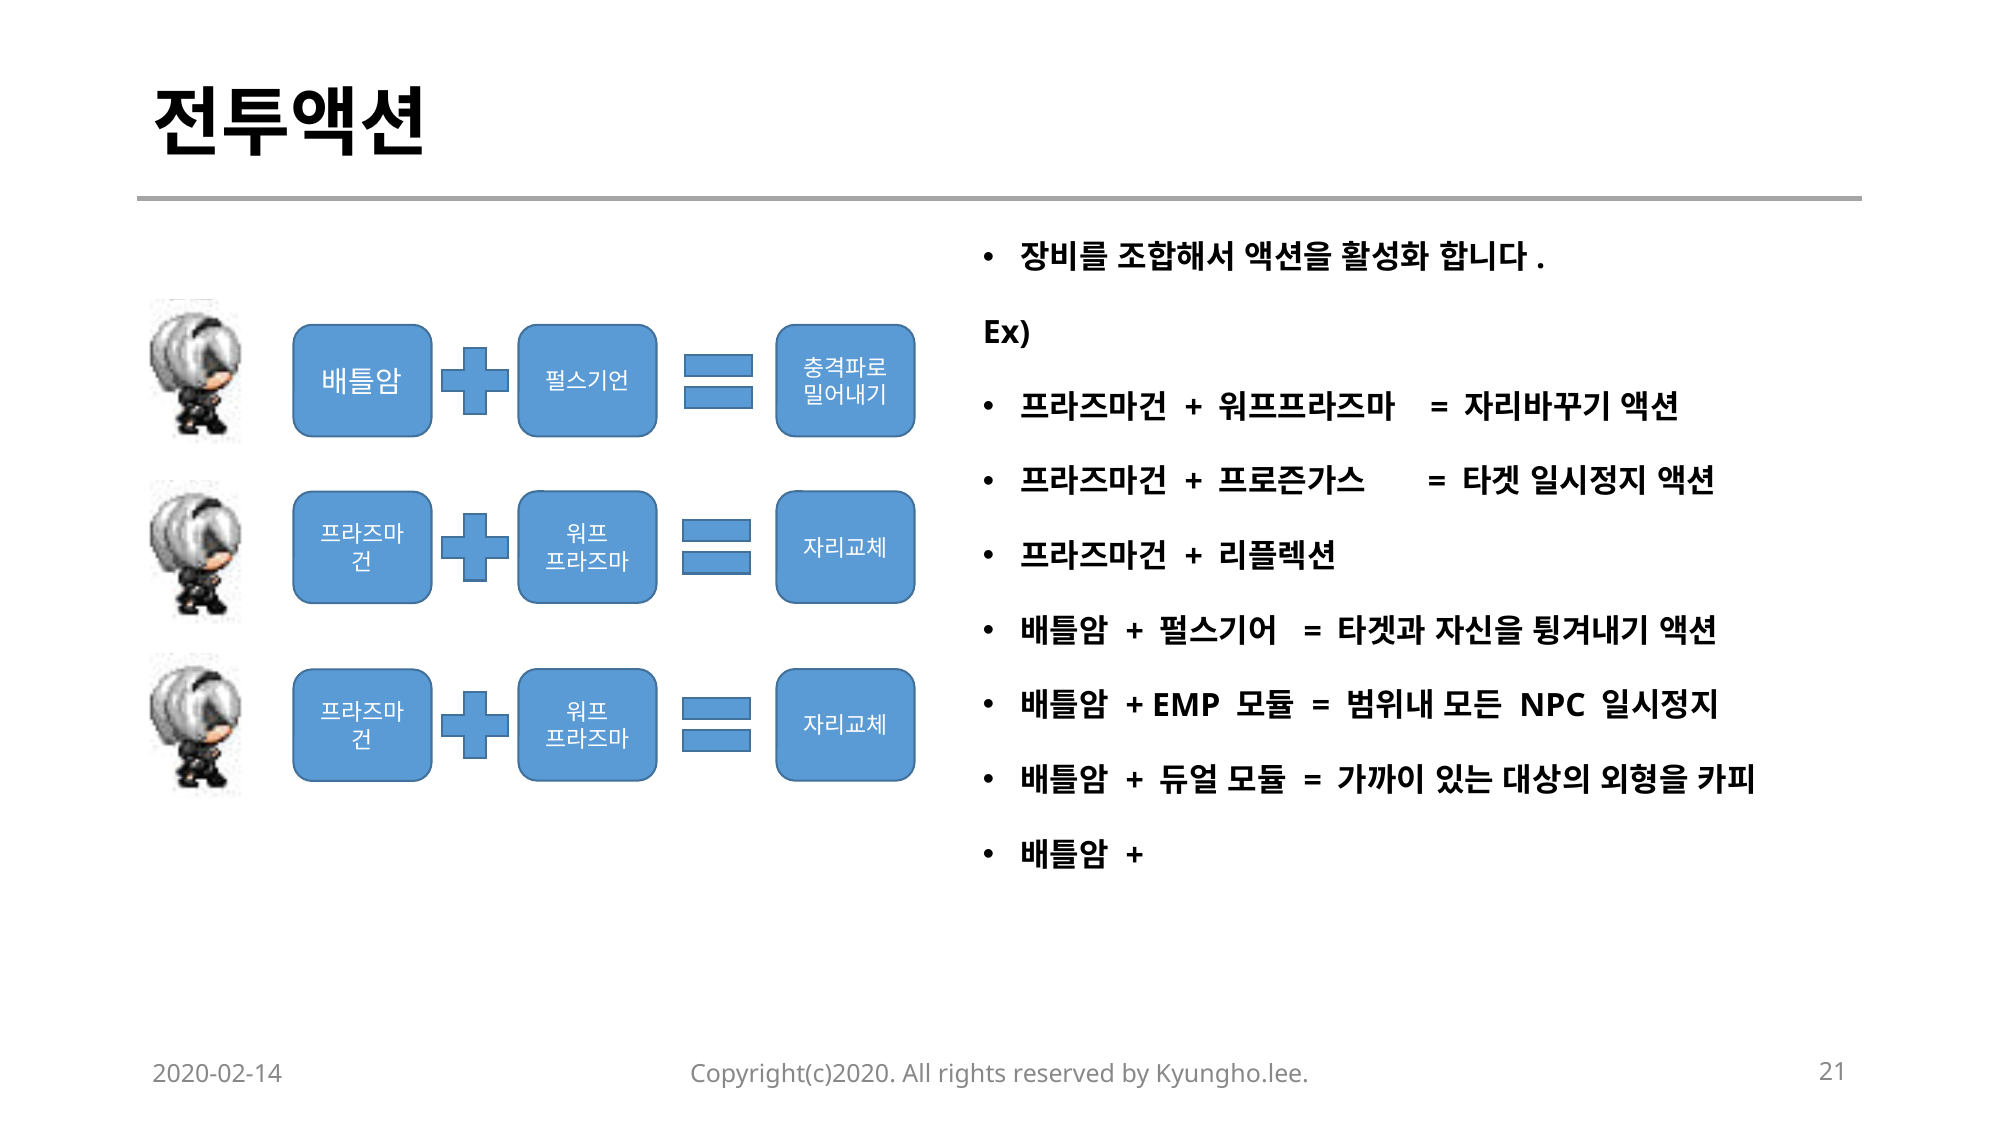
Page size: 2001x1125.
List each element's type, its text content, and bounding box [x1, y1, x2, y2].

text_box [441, 692, 509, 759]
text_box [441, 347, 509, 414]
text_box [684, 354, 752, 377]
list 장비를 조합해서 액션을 활성화 합니다. Ex) 프라즈마건 + 워프프라즈마 = 자리바꾸기 액션 프라즈마건 + 프로즌가스 = 타겟 일시정지 액션 프라즈마건 + 리플렉션 배틀암 + 펄스기어 = 타겟과 자신을 튕겨내기 액션 배틀암 + EMP 모듈 = 범위내 모든 NPC 일시정지 배틀암 + 듀얼 모듈 = 가까이 있는 대상의 외형을 카피 배틀암 + [967, 214, 1966, 1014]
text_box 배틀암 [293, 324, 432, 437]
text_box [682, 697, 751, 720]
text_box 프라즈마 건 [293, 491, 432, 604]
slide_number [137, 1042, 588, 1103]
text_box [682, 551, 751, 574]
text_box 충격파로 밀어내기 [776, 324, 915, 437]
text_box [684, 386, 752, 409]
slide_number ‹#› [1412, 1042, 1863, 1103]
picture [137, 479, 259, 625]
text_box 워프 프라즈마 [518, 491, 657, 603]
text_box [682, 519, 751, 542]
text_box 프라즈마 건 [293, 669, 432, 781]
text_box [441, 514, 509, 581]
text_box 자리교체 [776, 669, 915, 781]
title 전투액션 [137, 59, 1863, 191]
picture [137, 299, 259, 444]
text_box 워프 프라즈마 [518, 669, 657, 781]
text_box 자리교체 [776, 491, 915, 603]
picture [137, 652, 259, 798]
footer Copyright(c)2020. All rights reserved by Kyungho.lee. [662, 1042, 1338, 1103]
text_box 펄스기언 [518, 324, 657, 437]
text_box [682, 729, 751, 752]
